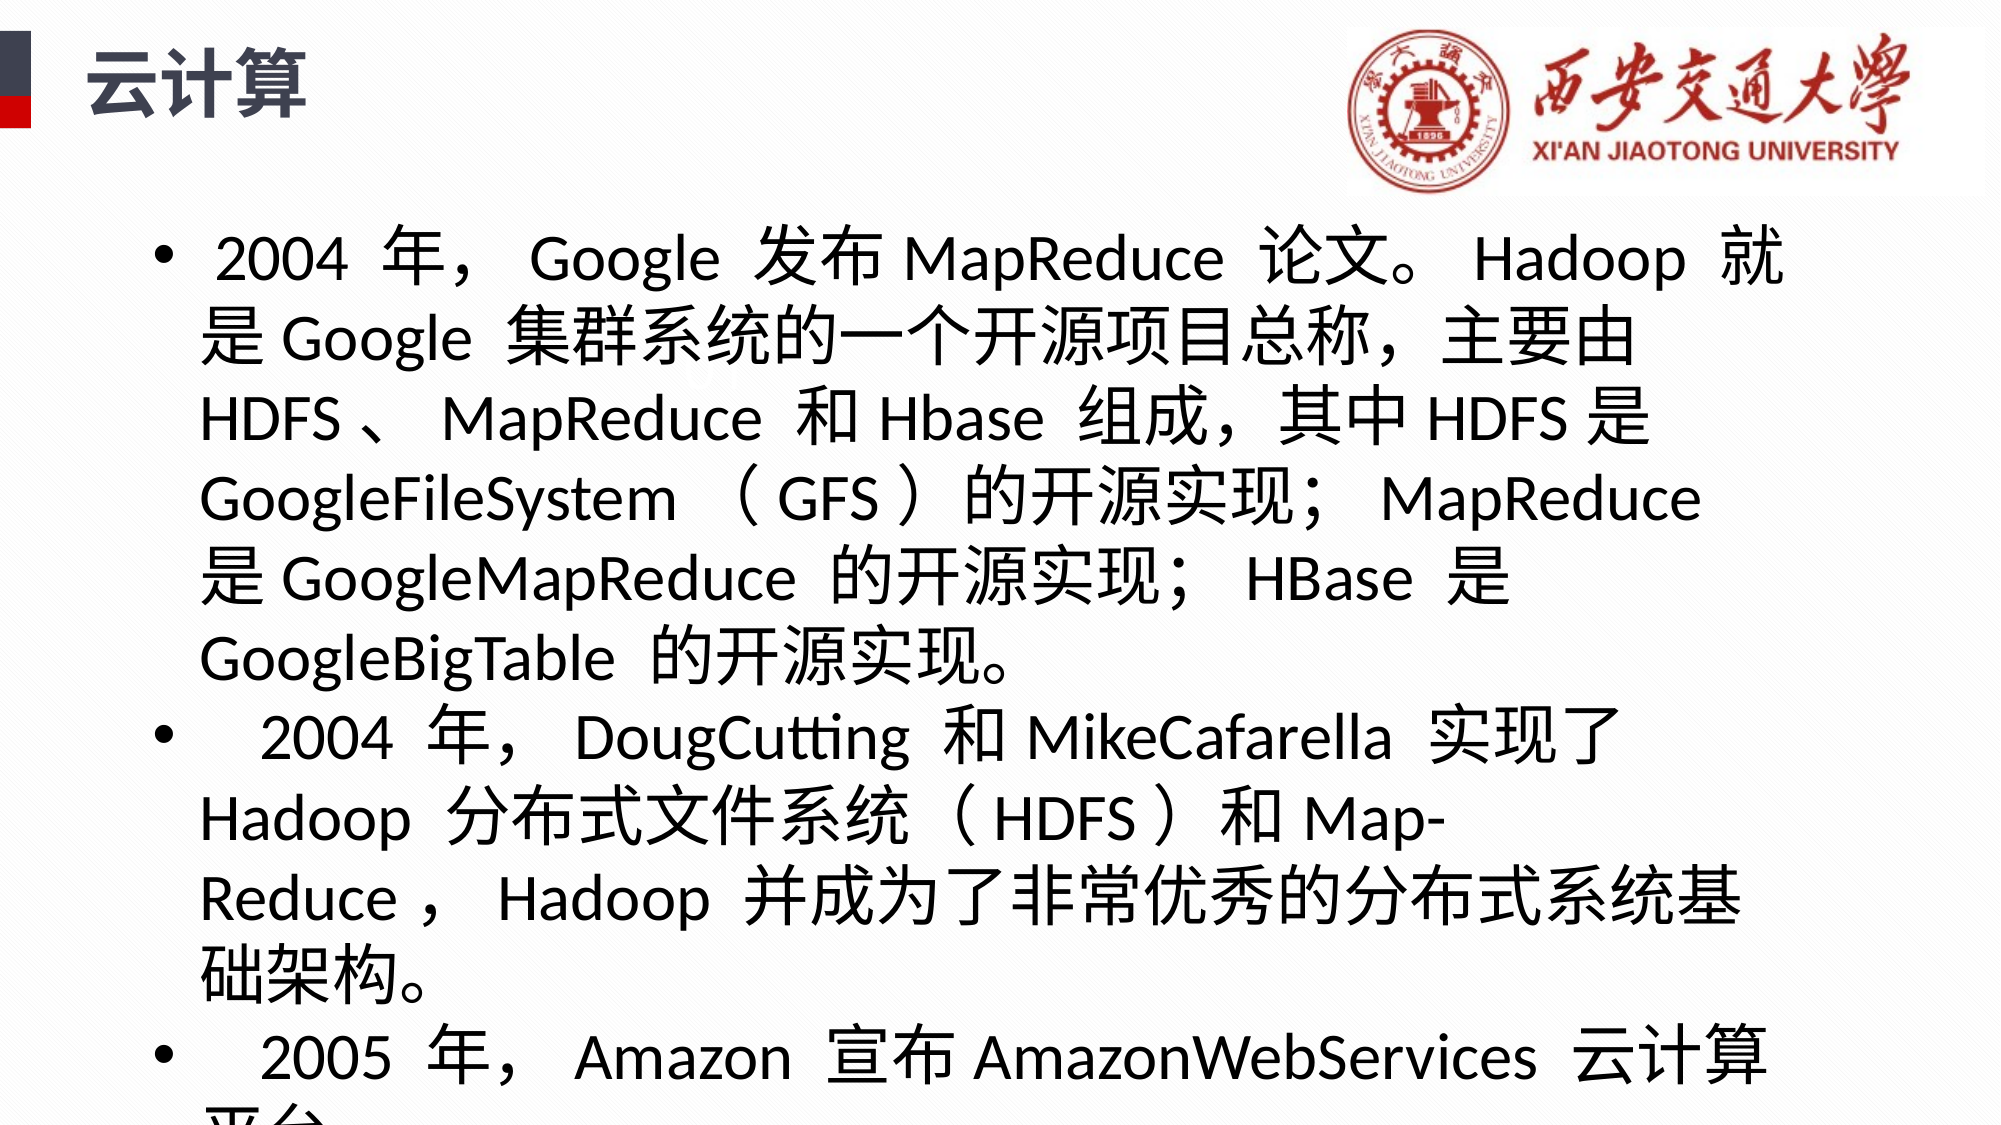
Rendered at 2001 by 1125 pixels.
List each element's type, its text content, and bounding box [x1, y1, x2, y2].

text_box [0, 30, 31, 129]
picture [1347, 27, 1985, 196]
text_box 2004 年，Google 发布MapReduce 论文。Hadoop 就是Google 集群系统的一个开源项目总称，主要由HDFS、MapReduce 和Hbase 组成，其中HDFS是GoogleFileSystem（GFS）的开源实现；MapReduce 是GoogleMapReduce 的开源实现；HBase 是GoogleBigTable 的开源实现。 2004 年，DougCutting 和MikeCafarella 实现了Hadoop 分布式文件系统（HDFS）和Map-Reduce，Hadoop 并成为了非常优秀的分布式系统基础架构。 2005 年，Amazon 宣布AmazonWebServices 云计算平台。 [137, 206, 1804, 1125]
text_box 云计算 [69, 29, 325, 134]
